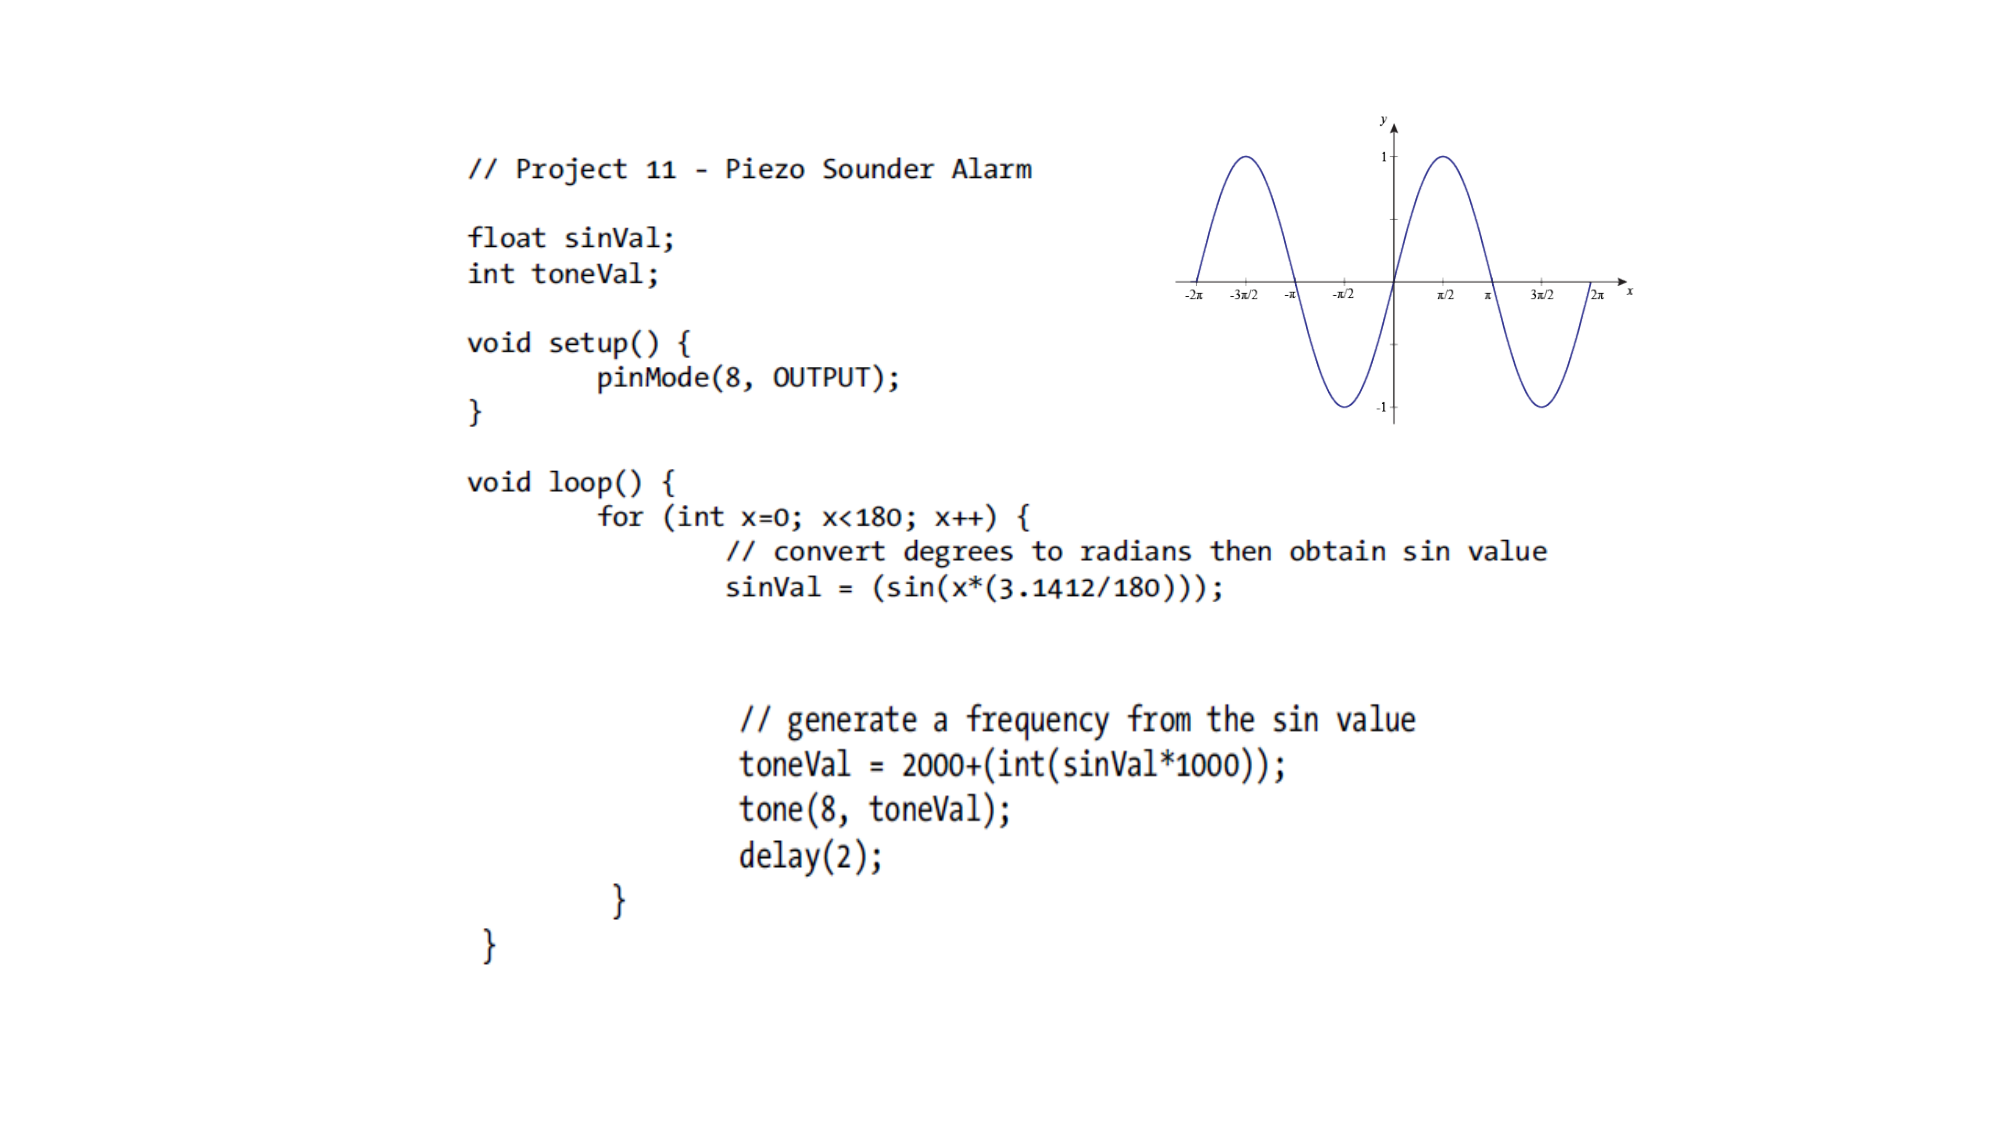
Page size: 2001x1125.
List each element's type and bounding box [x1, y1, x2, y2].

picture [349, 112, 1690, 988]
